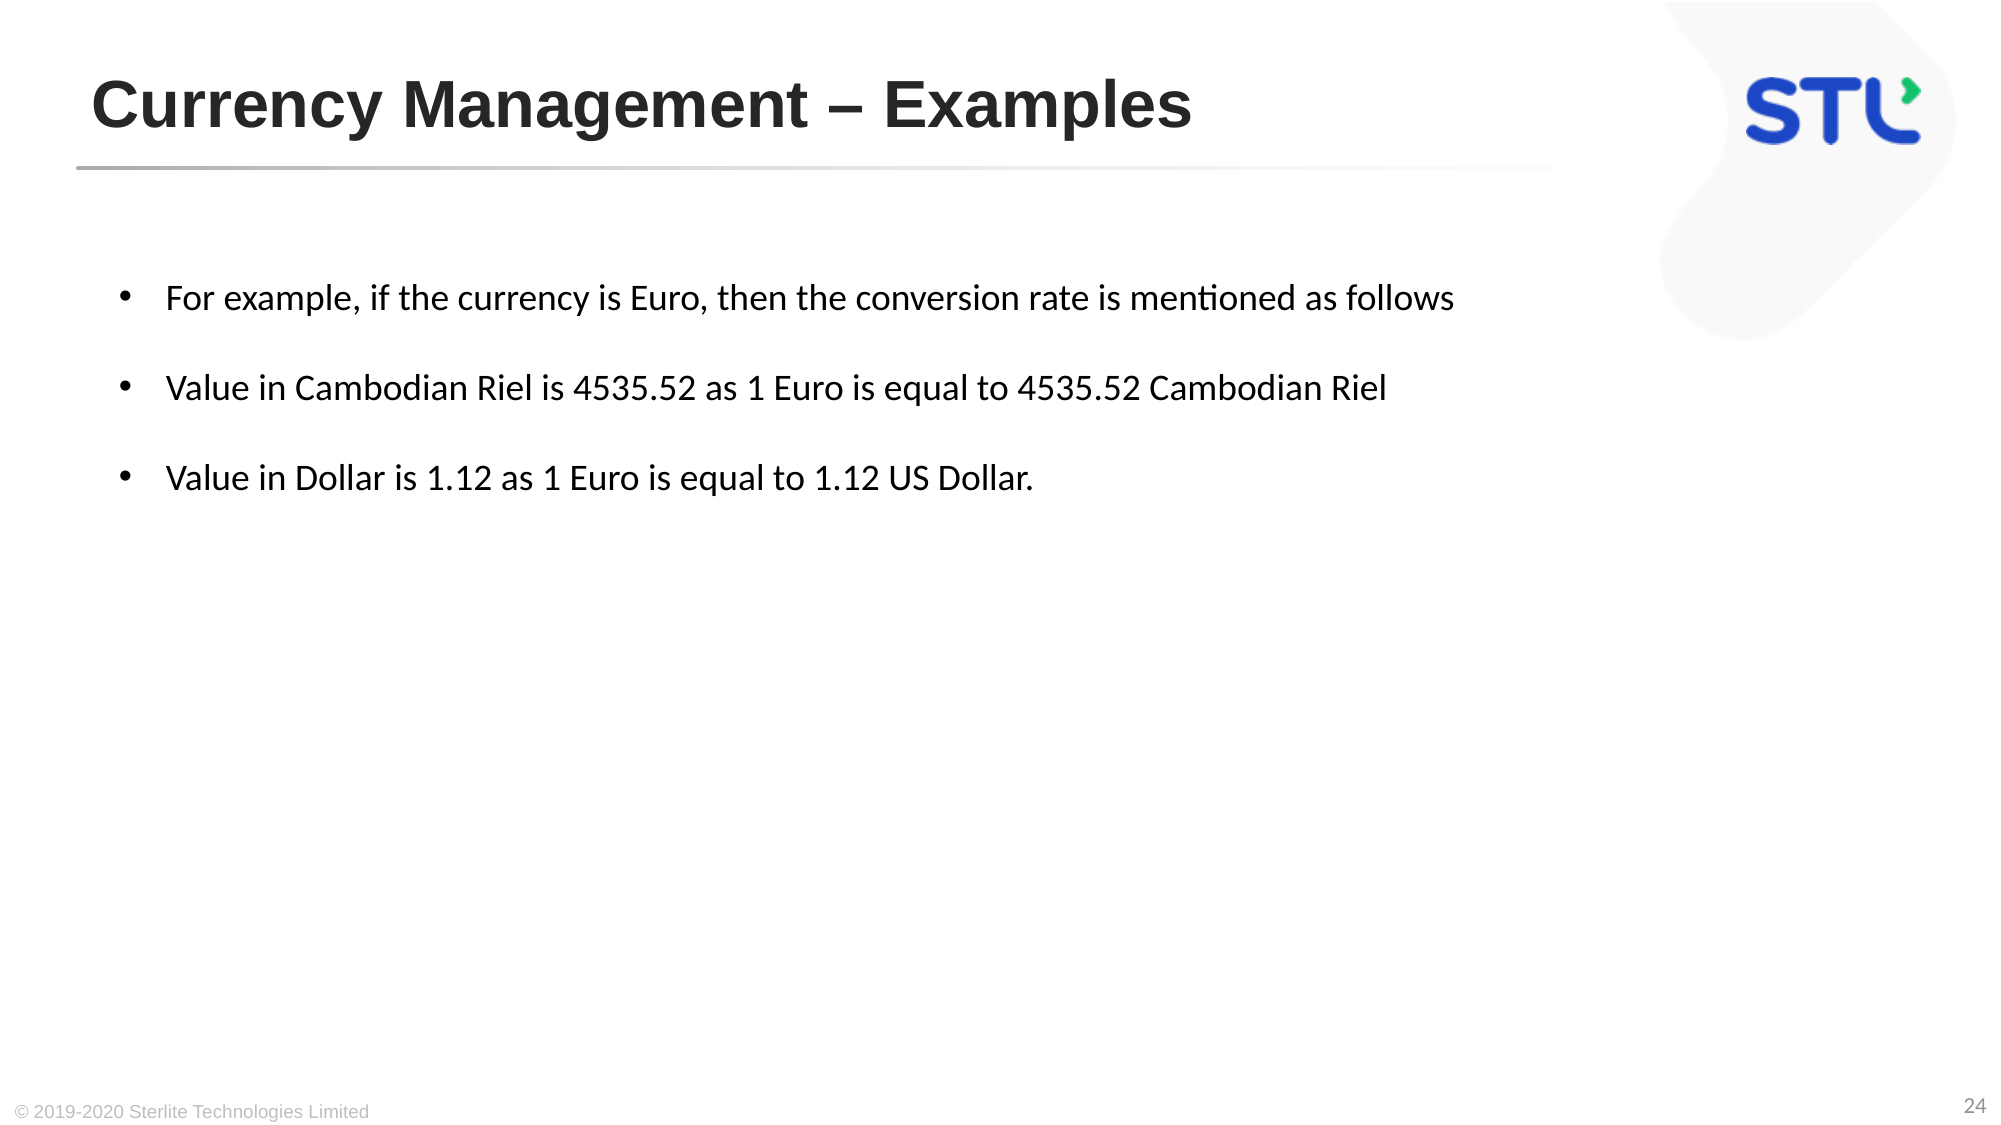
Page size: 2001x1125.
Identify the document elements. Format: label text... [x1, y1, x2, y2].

slide_number 24 [1955, 1083, 1997, 1122]
title Currency Management – Examples [76, 35, 1564, 167]
text_box For example, if the currency is Euro, then the conversion rate is mentioned as follows Value in Cambodian Riel is 4535.52 as 1 Euro is equal to 4535.52 Cambodian Riel Value in Dollar is 1.12 as 1 Euro is equal to 1.12 US Dollar. [104, 265, 1660, 506]
footer © 2019-2020 Sterlite Technologies Limited [0, 1083, 455, 1125]
picture [1746, 77, 1921, 145]
